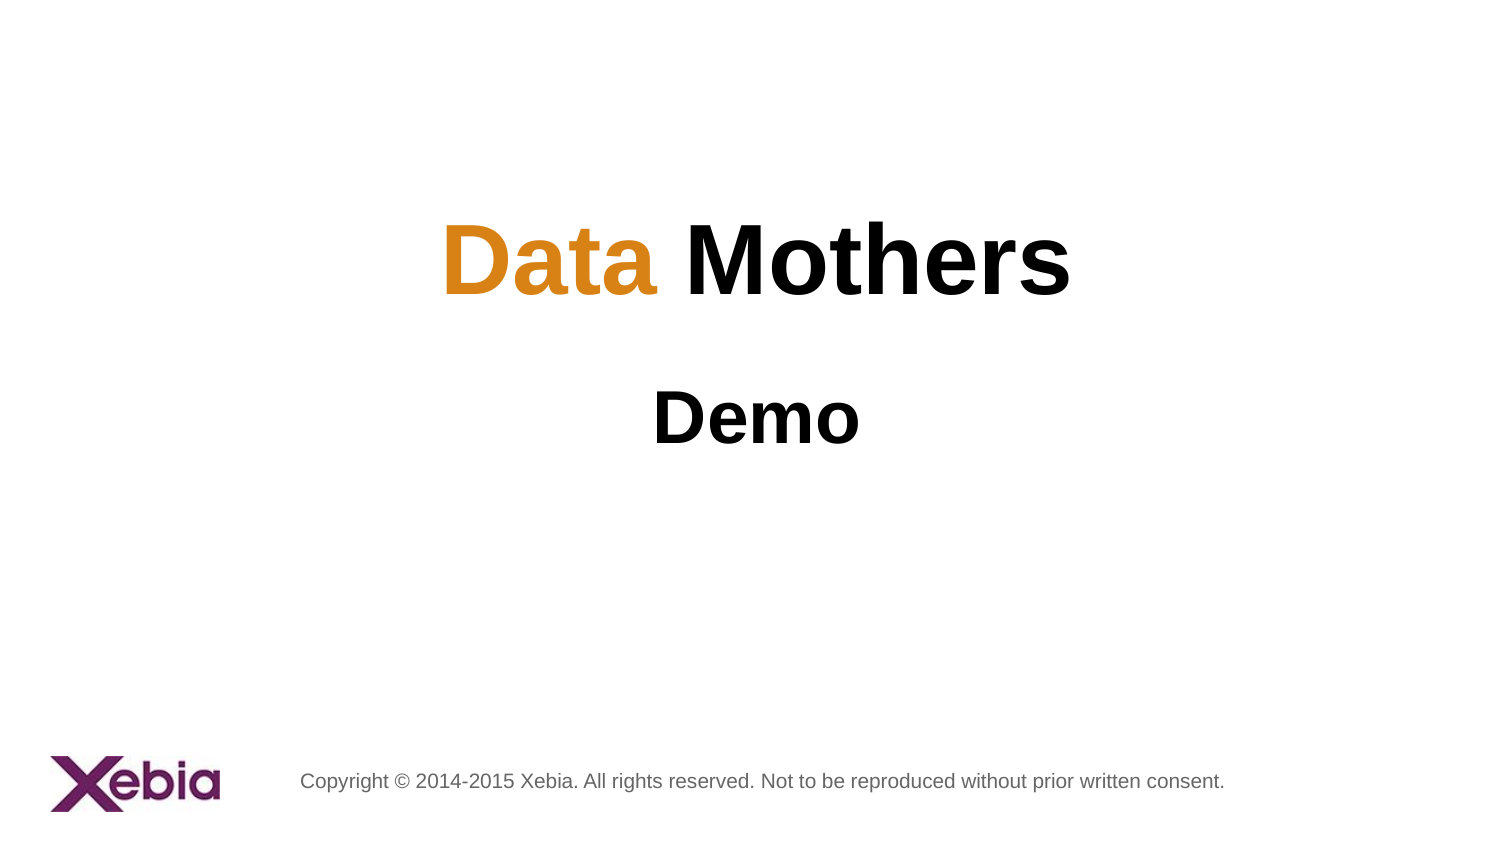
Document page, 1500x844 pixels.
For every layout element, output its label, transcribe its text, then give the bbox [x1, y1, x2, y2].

picture [50, 756, 220, 813]
text_box Copyright © 2014-2015 Xebia. All rights reserved. Not to be reproduced without prior written consent. [285, 752, 1401, 808]
title Data Mothers [77, 139, 1437, 330]
text_box Demo [120, 353, 1394, 660]
